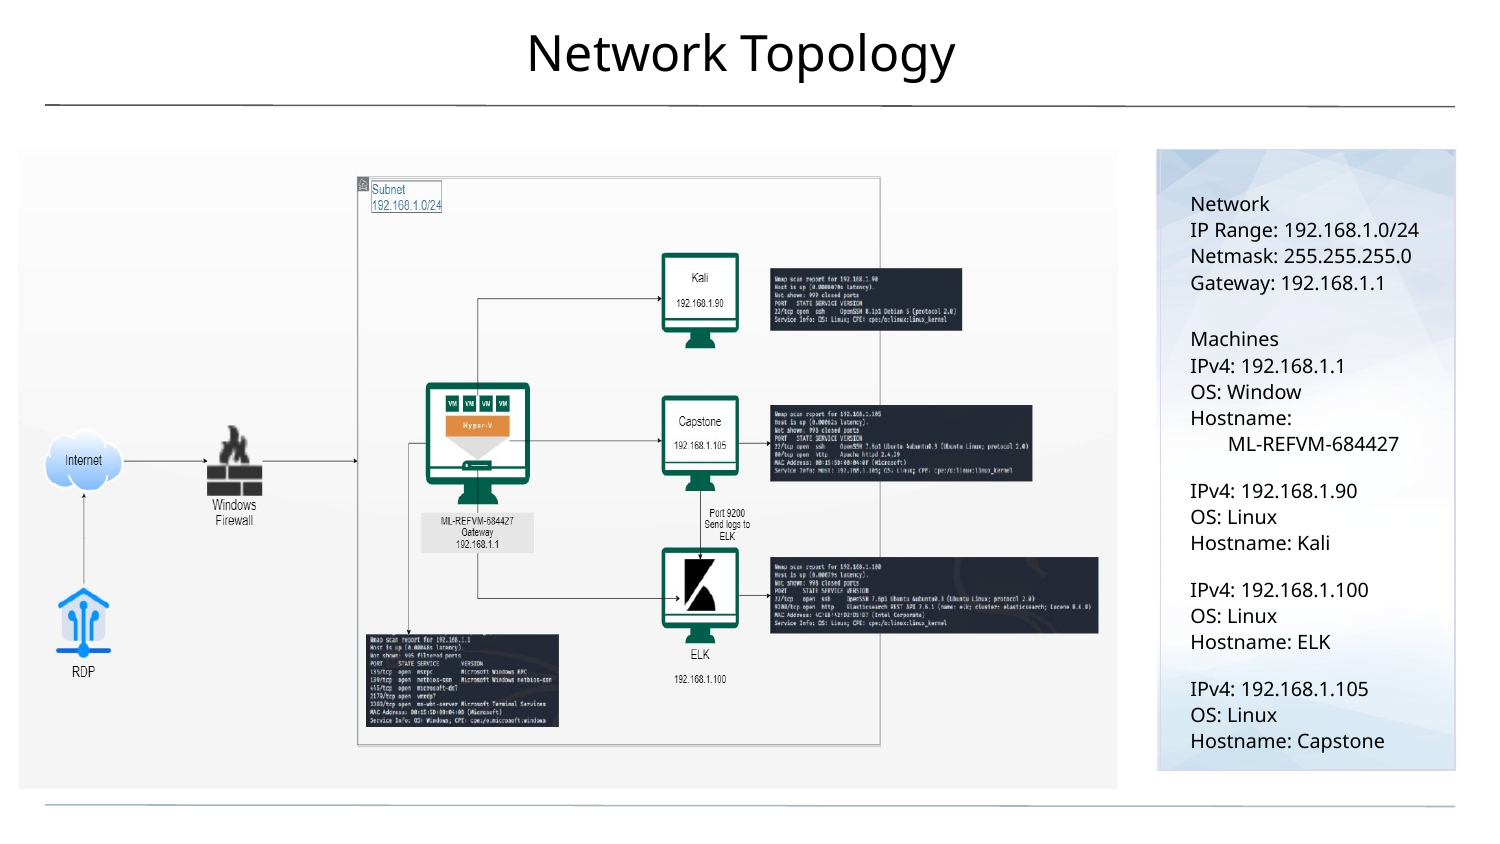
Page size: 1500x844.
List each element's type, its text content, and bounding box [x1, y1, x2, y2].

title Network Topology [0, 0, 1456, 88]
picture [18, 149, 1119, 789]
picture [1156, 149, 1160, 771]
subtitle Network IP Range: 192.168.1.0/24 Netmask: 255.255.255.0 Gateway: 192.168.1.1 Machines IPv4: 192.168.1.1 OS: Window Hostname: ML-REFVM-684427 IPv4: 192.168.1.90 OS: Linux Hostname: Kali IPv4: 192.168.1.100 OS: Linux Hostname: ELK IPv4: 192.168.1.105 OS: Linux Hostname: Capstone [1160, 149, 1456, 771]
